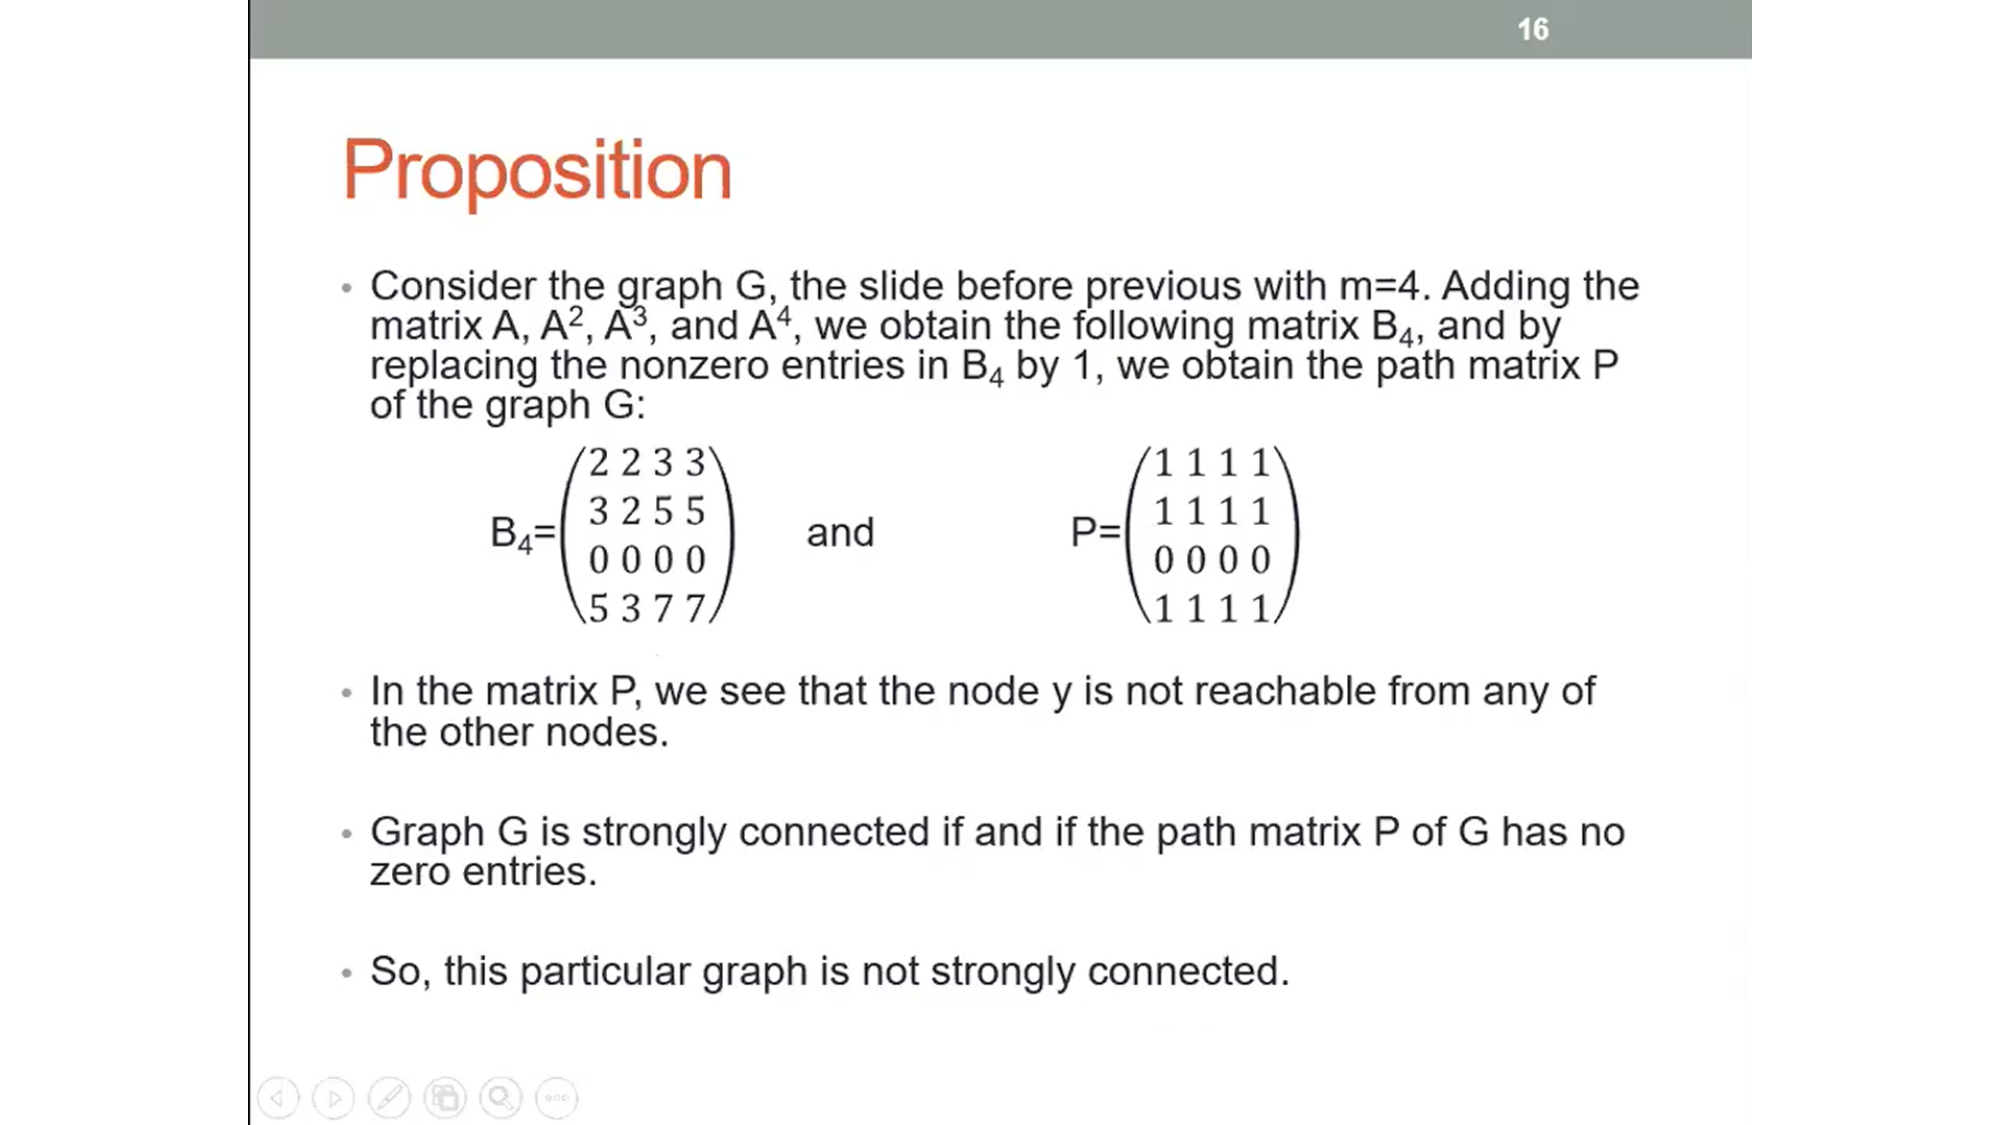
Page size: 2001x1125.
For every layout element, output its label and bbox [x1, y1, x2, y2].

picture [248, 0, 1752, 1125]
